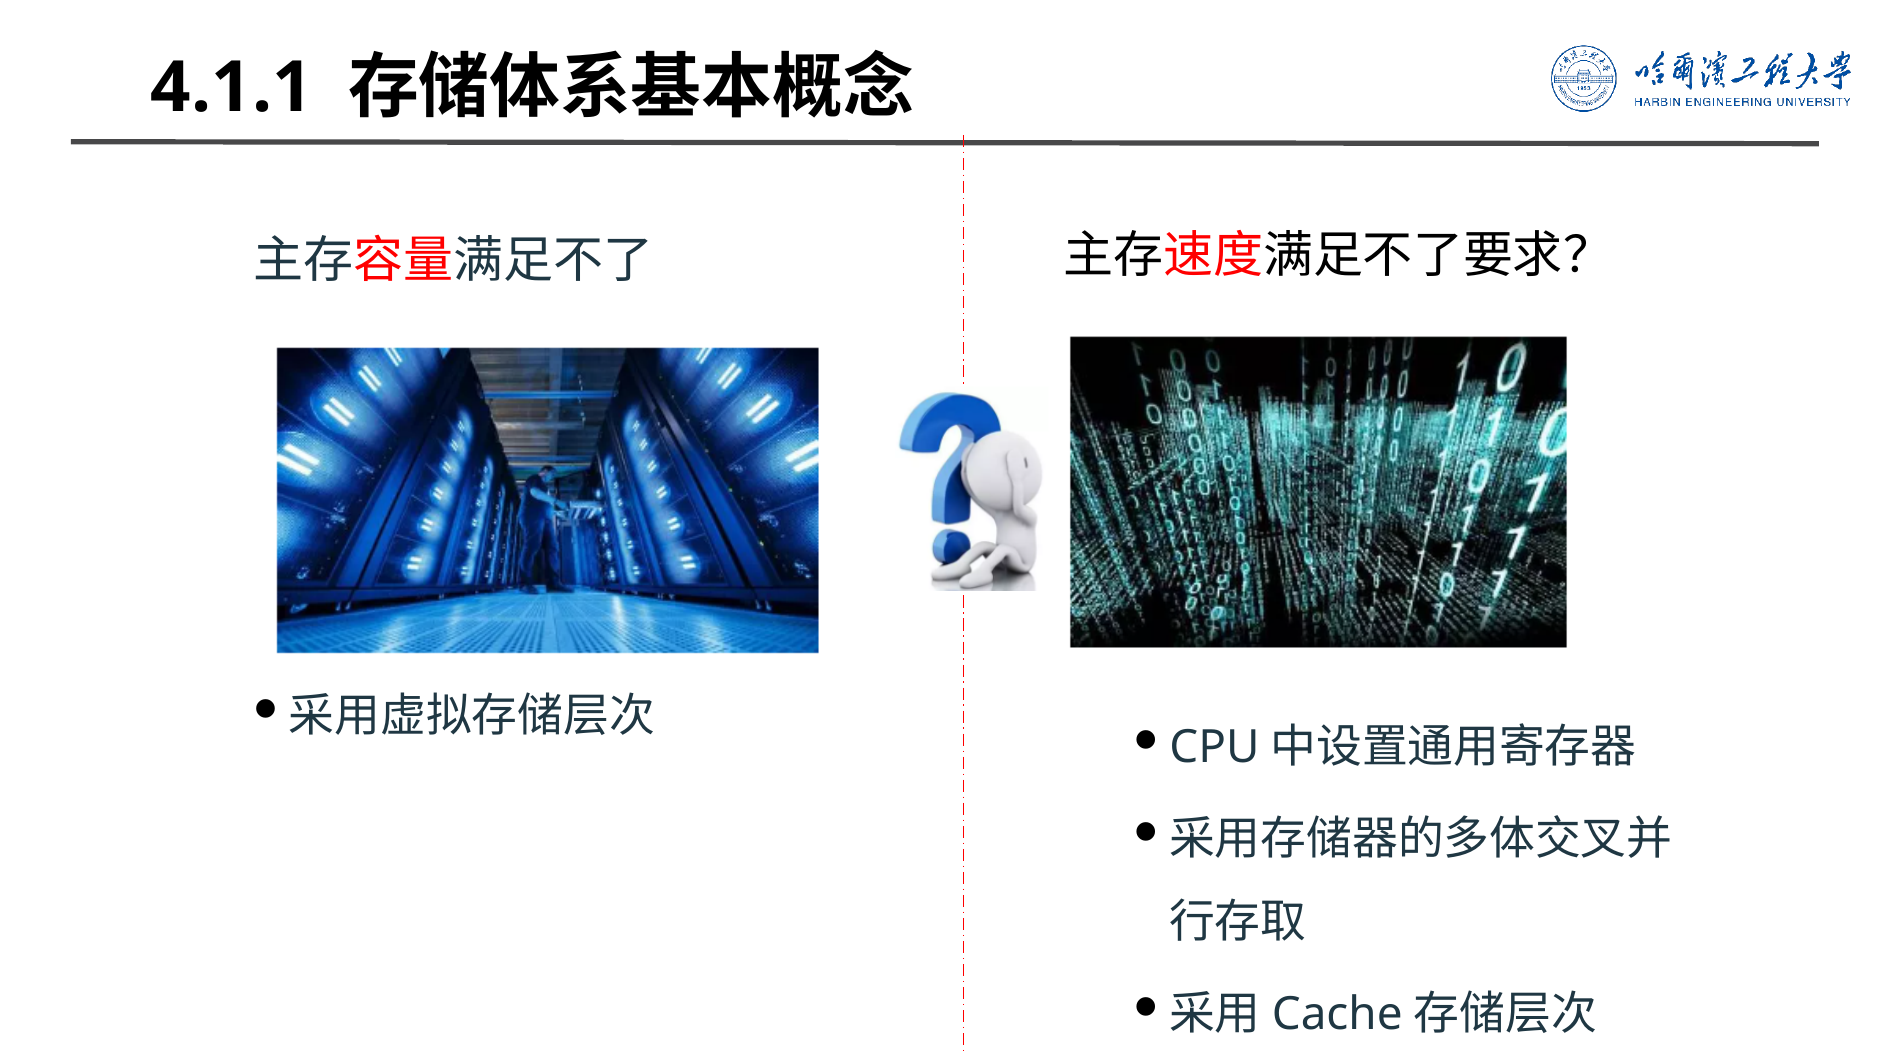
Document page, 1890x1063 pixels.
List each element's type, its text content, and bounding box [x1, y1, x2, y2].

text_box 主存速度满足不了要求？ CPU中设置通用寄存器 采用存储器的多体交叉并行存取 采用Cache存储层次 [1048, 185, 1689, 995]
picture [1536, 28, 1865, 128]
picture [1068, 332, 1572, 658]
list 主存容量满足不了要求？ 采用虚拟存储层次 [167, 189, 846, 1000]
picture [895, 386, 1049, 591]
picture [271, 345, 822, 658]
title 4.1.1 存储体系基本概念 [135, 41, 1353, 137]
